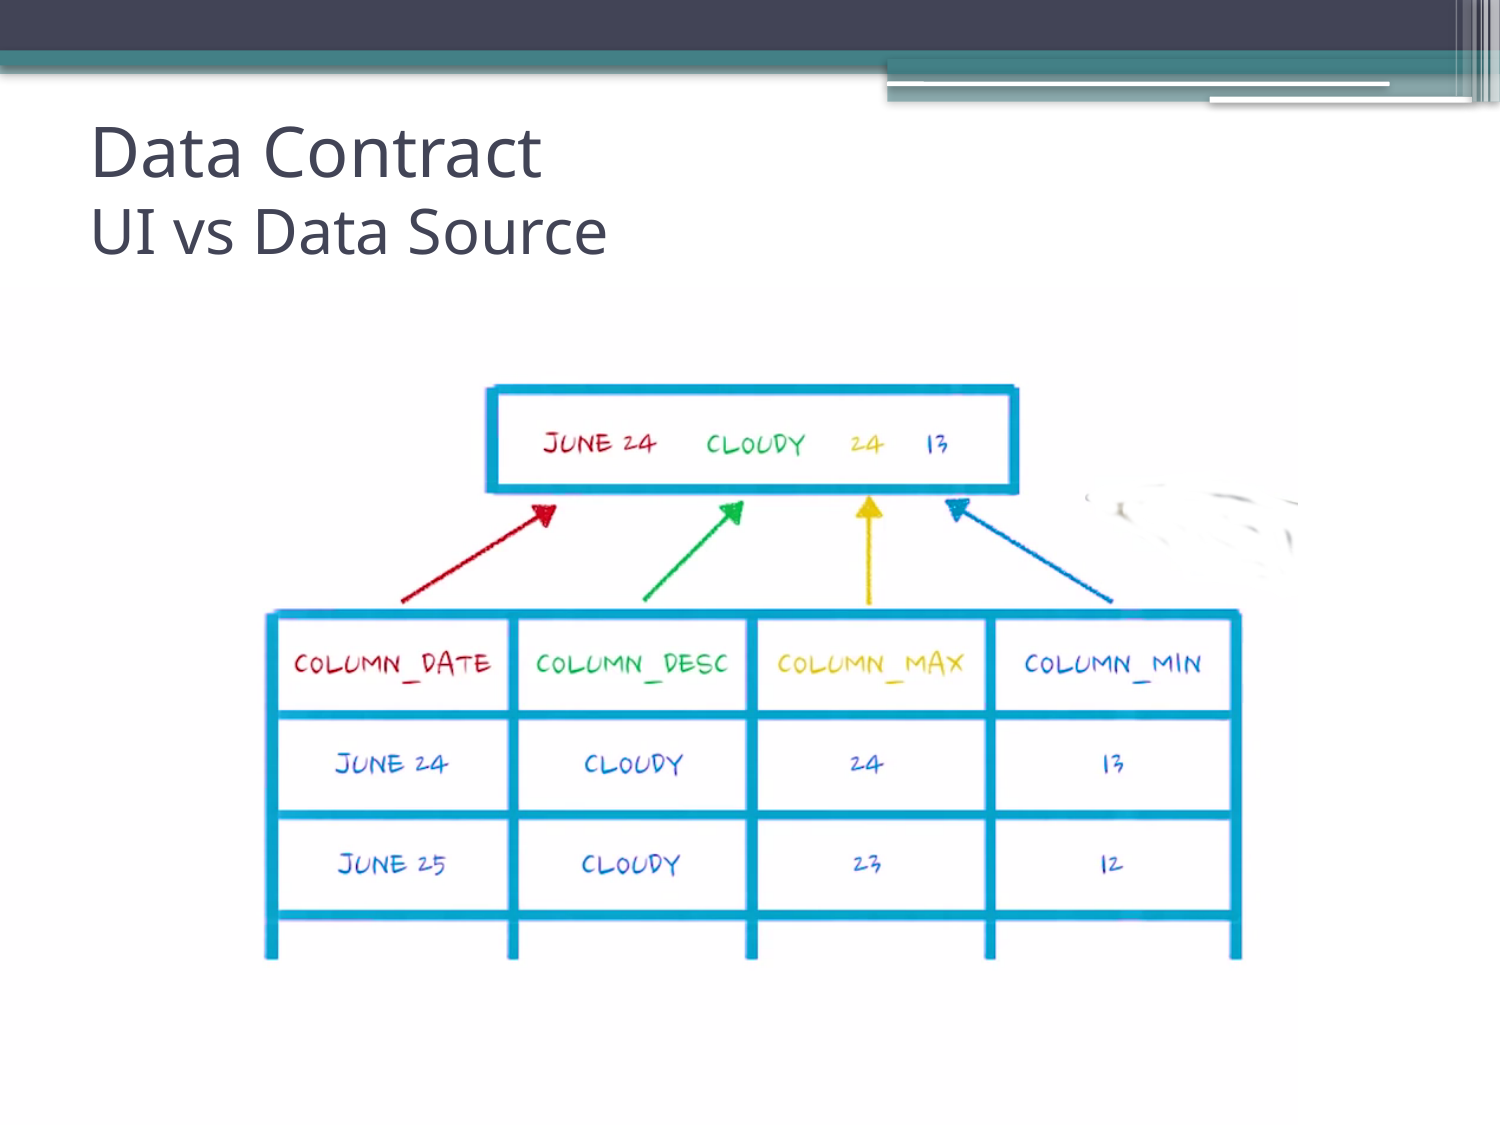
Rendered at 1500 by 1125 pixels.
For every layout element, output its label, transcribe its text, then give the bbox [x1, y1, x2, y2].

picture [0, 287, 1298, 1125]
title Data Contract UI vs Data Source [75, 99, 1425, 275]
